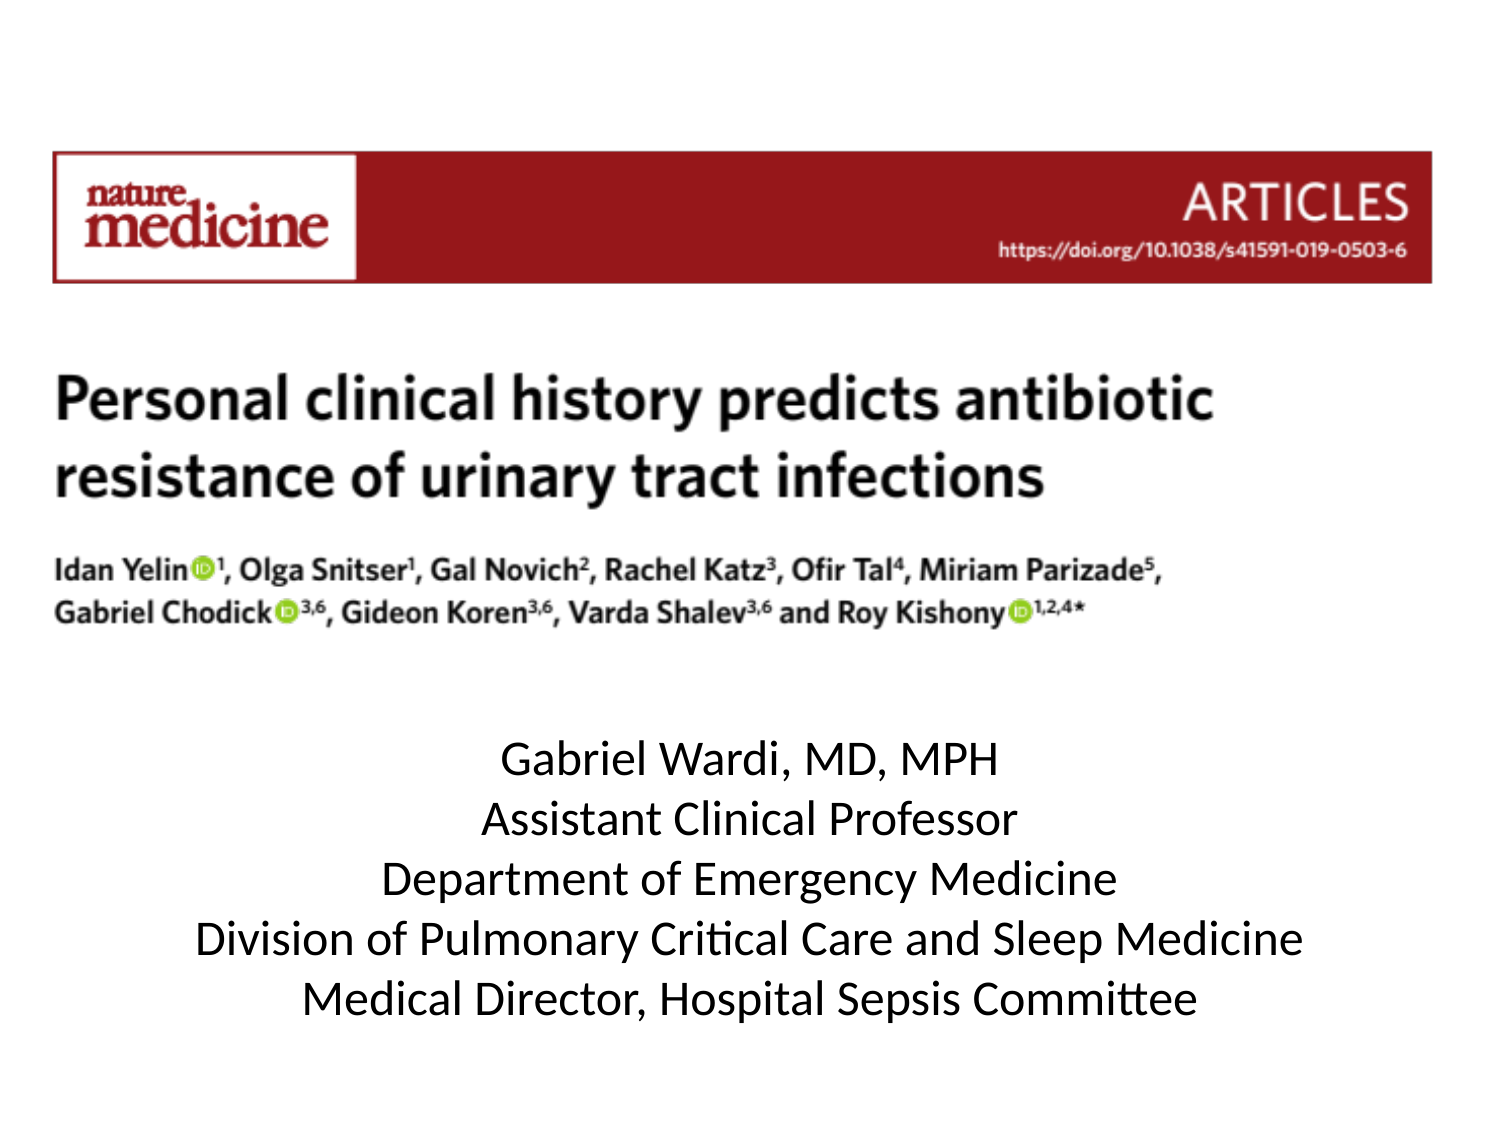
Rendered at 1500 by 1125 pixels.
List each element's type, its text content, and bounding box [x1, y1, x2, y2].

text_box Gabriel Wardi, MD, MPH Assistant Clinical Professor Department of Emergency Medicine Division of Pulmonary Critical Care and Sleep Medicine Medical Director, Hospital Sepsis Committee [0, 718, 1500, 1034]
picture [45, 102, 1471, 644]
